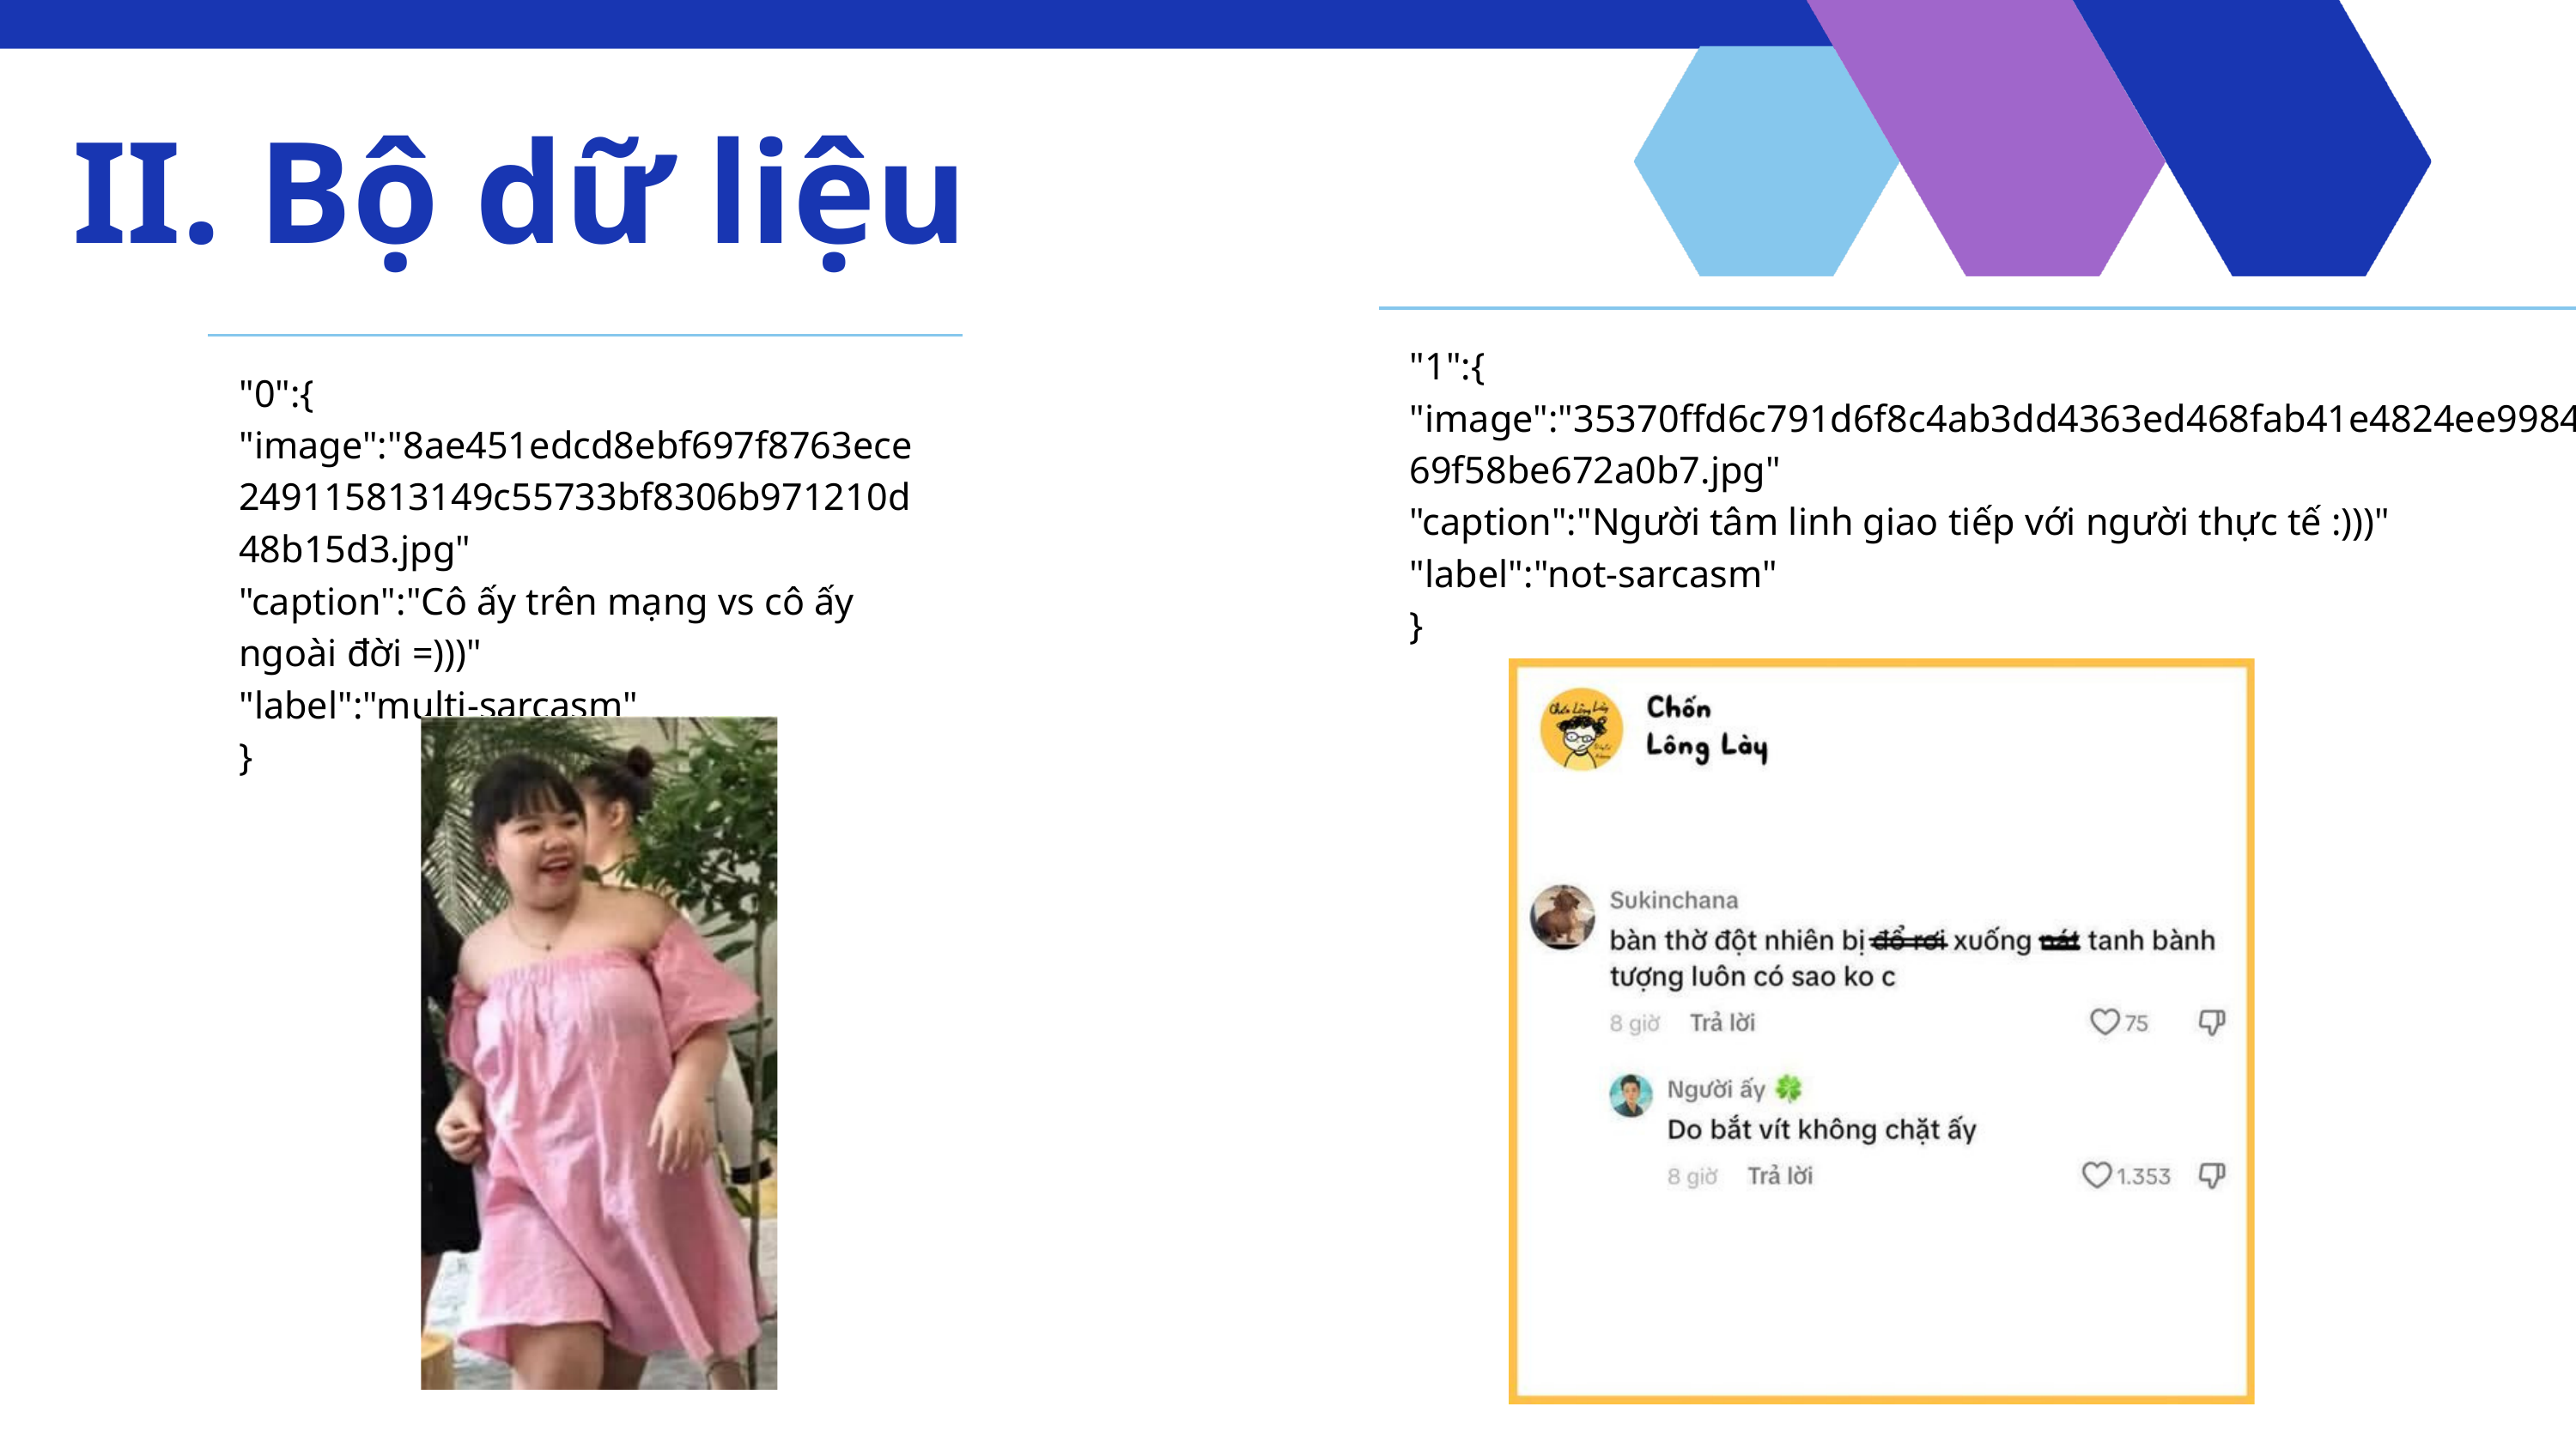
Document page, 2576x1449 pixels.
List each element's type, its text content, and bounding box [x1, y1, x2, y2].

table_header "0":{ "image":"8ae451edcd8ebf697f8763ece249115813149c55733bf8306b971210d48b15d3.jpg" "caption":"Cô ấy trên mạng vs cô ấy ngoài đời =)))" "label":"multi-sarcasm" } [208, 336, 963, 812]
text_box II. Bộ dữ liệu [72, 117, 1352, 272]
text_box [421, 716, 778, 1390]
text_box [1509, 658, 2255, 1405]
table_header "1":{ "image":"35370ffd6c791d6f8c4ab3dd4363ed468fab41e4824ee9984169f58be672a0b7.jpg" "caption":"Người tâm linh giao tiếp với người thực tế :)))" "label":"not-sarcasm" } [1379, 310, 2576, 747]
text_box [1633, 0, 2432, 276]
text_box [0, 0, 1633, 49]
